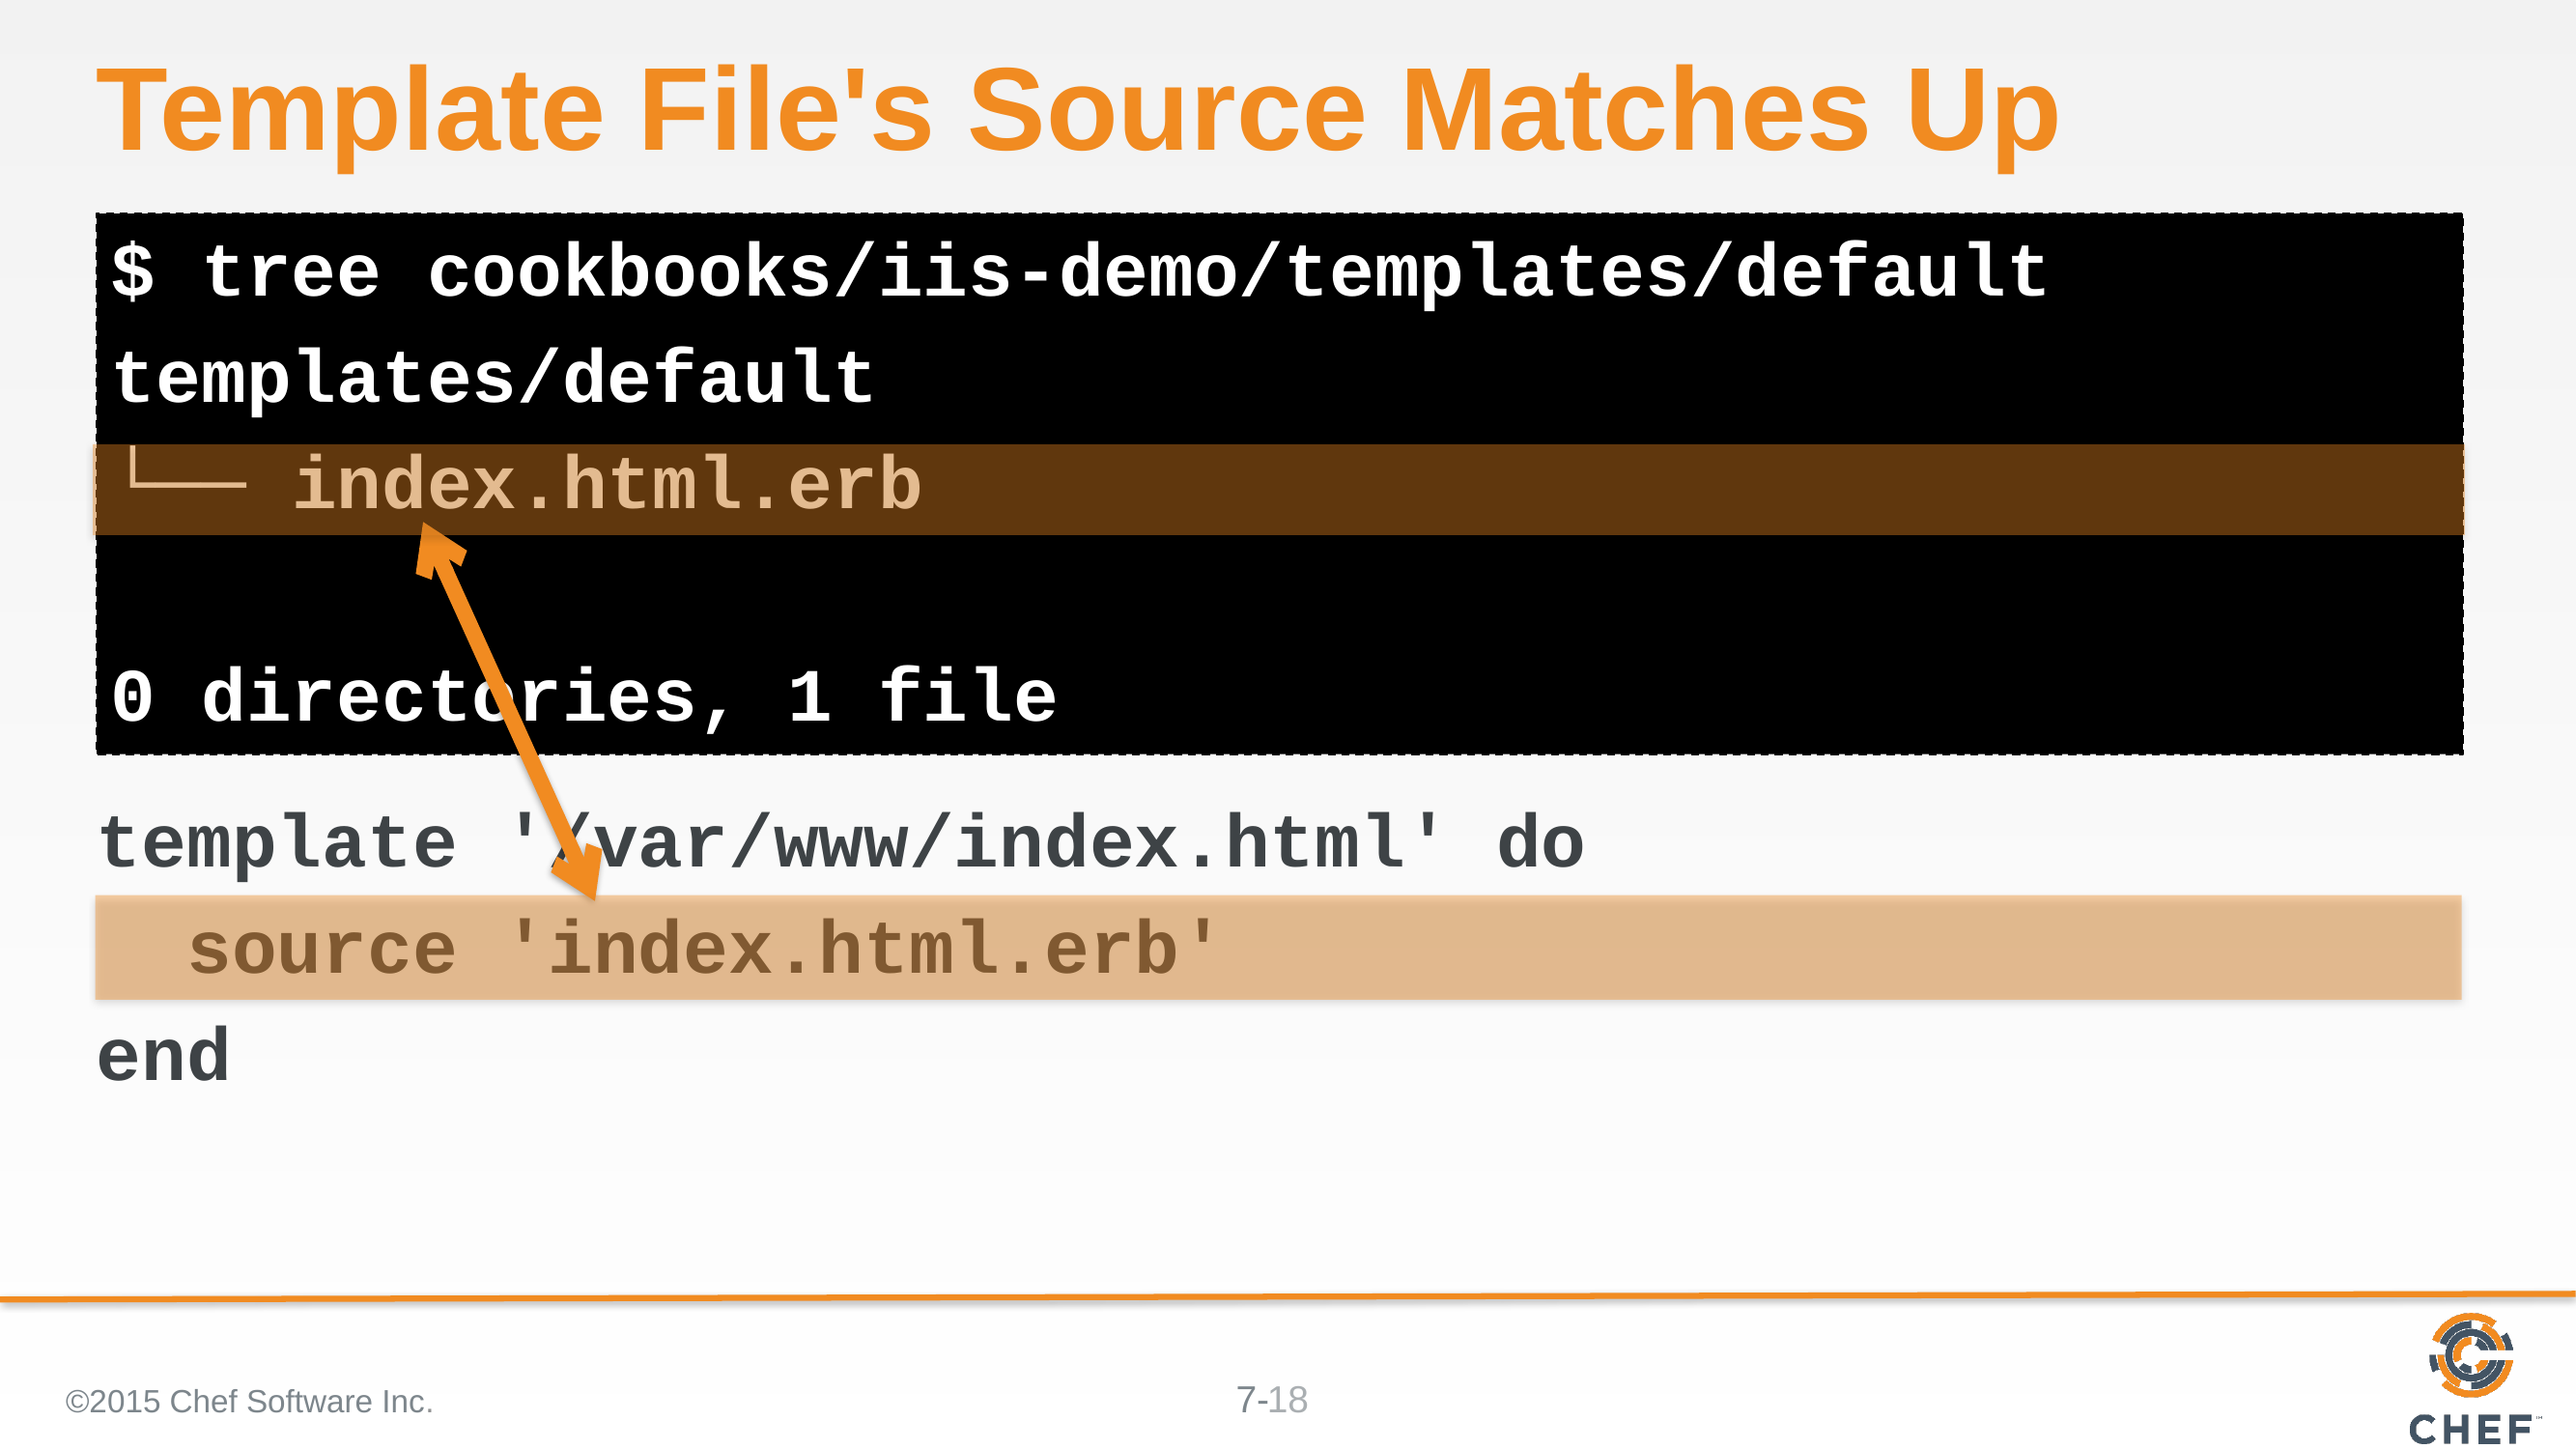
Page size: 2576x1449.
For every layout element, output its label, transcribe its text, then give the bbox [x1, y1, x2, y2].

list $ tree cookbooks/iis-demo/templates/default templates/default └── index.html.erb 0 directories, 1 file [96, 213, 2464, 443]
text_box [92, 443, 2466, 536]
list template '/var/www/index.html' do source 'index.html.erb' end [97, 792, 417, 894]
footer ©2015 Chef Software Inc. [51, 1359, 952, 1440]
list template '/var/www/index.html' do source 'index.html.erb' end [97, 1010, 2463, 1333]
title Template File's Source Matches Up [96, 48, 2463, 180]
picture [2399, 1297, 2550, 1449]
slide_number 18 [998, 1359, 1578, 1437]
list $ tree cookbooks/iis-demo/templates/default templates/default └── index.html.erb 0 directories, 1 file [600, 545, 2464, 755]
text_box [422, 521, 596, 901]
text_box [95, 895, 2462, 1001]
list $ tree cookbooks/iis-demo/templates/default templates/default └── index.html.erb 0 directories, 1 file [96, 546, 417, 755]
list template '/var/www/index.html' do source 'index.html.erb' end [600, 792, 2463, 894]
